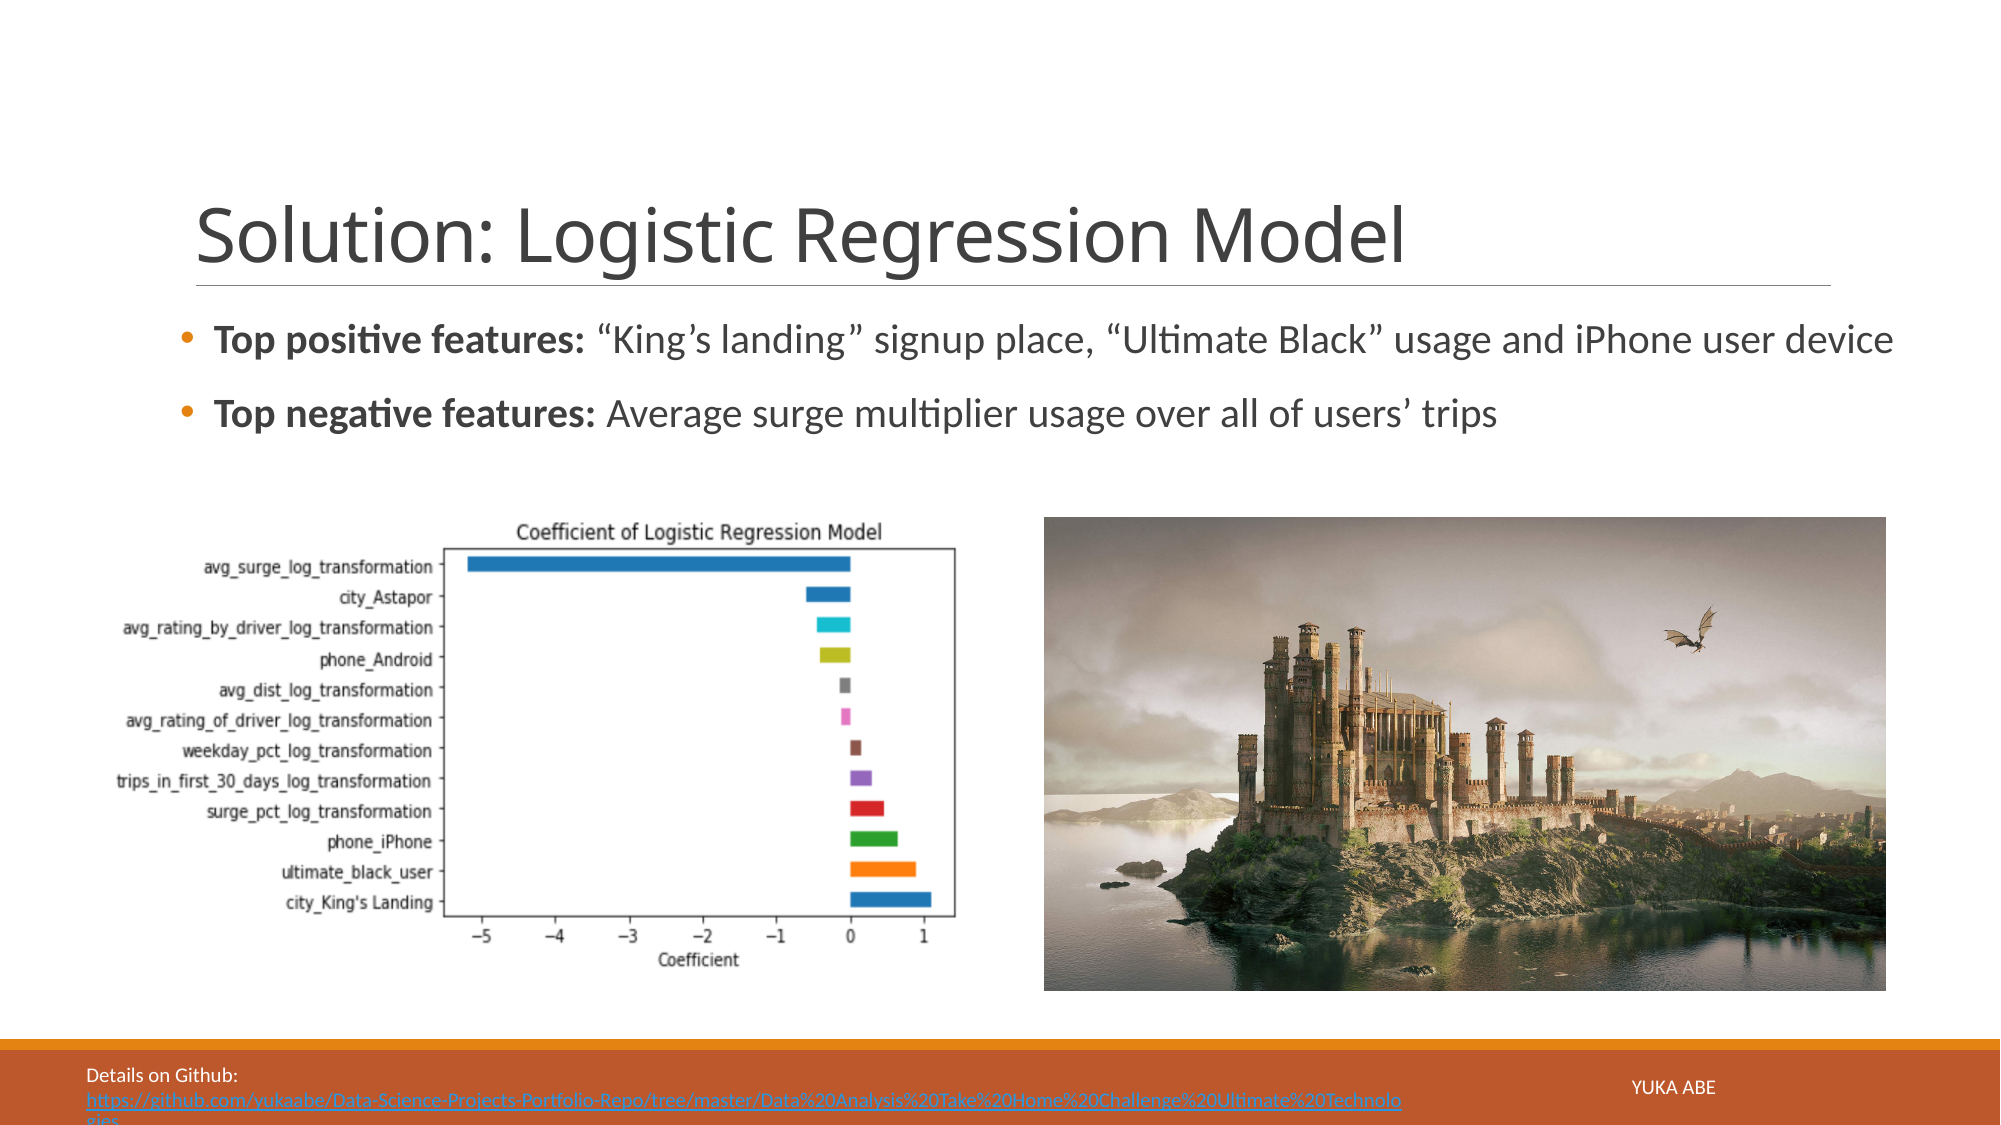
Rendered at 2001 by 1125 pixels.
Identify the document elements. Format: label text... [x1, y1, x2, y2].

text_box Top positive features: “King’s landing” signup place, “Ultimate Black” usage and iPhone user device Top negative features: Average surge multiplier usage over all of users’ trips [179, 309, 1926, 518]
picture [1044, 517, 1887, 992]
footer YUKA ABE [1278, 1055, 2000, 1116]
title Solution: Logistic Regression Model [180, 47, 1830, 285]
picture [93, 502, 1006, 992]
